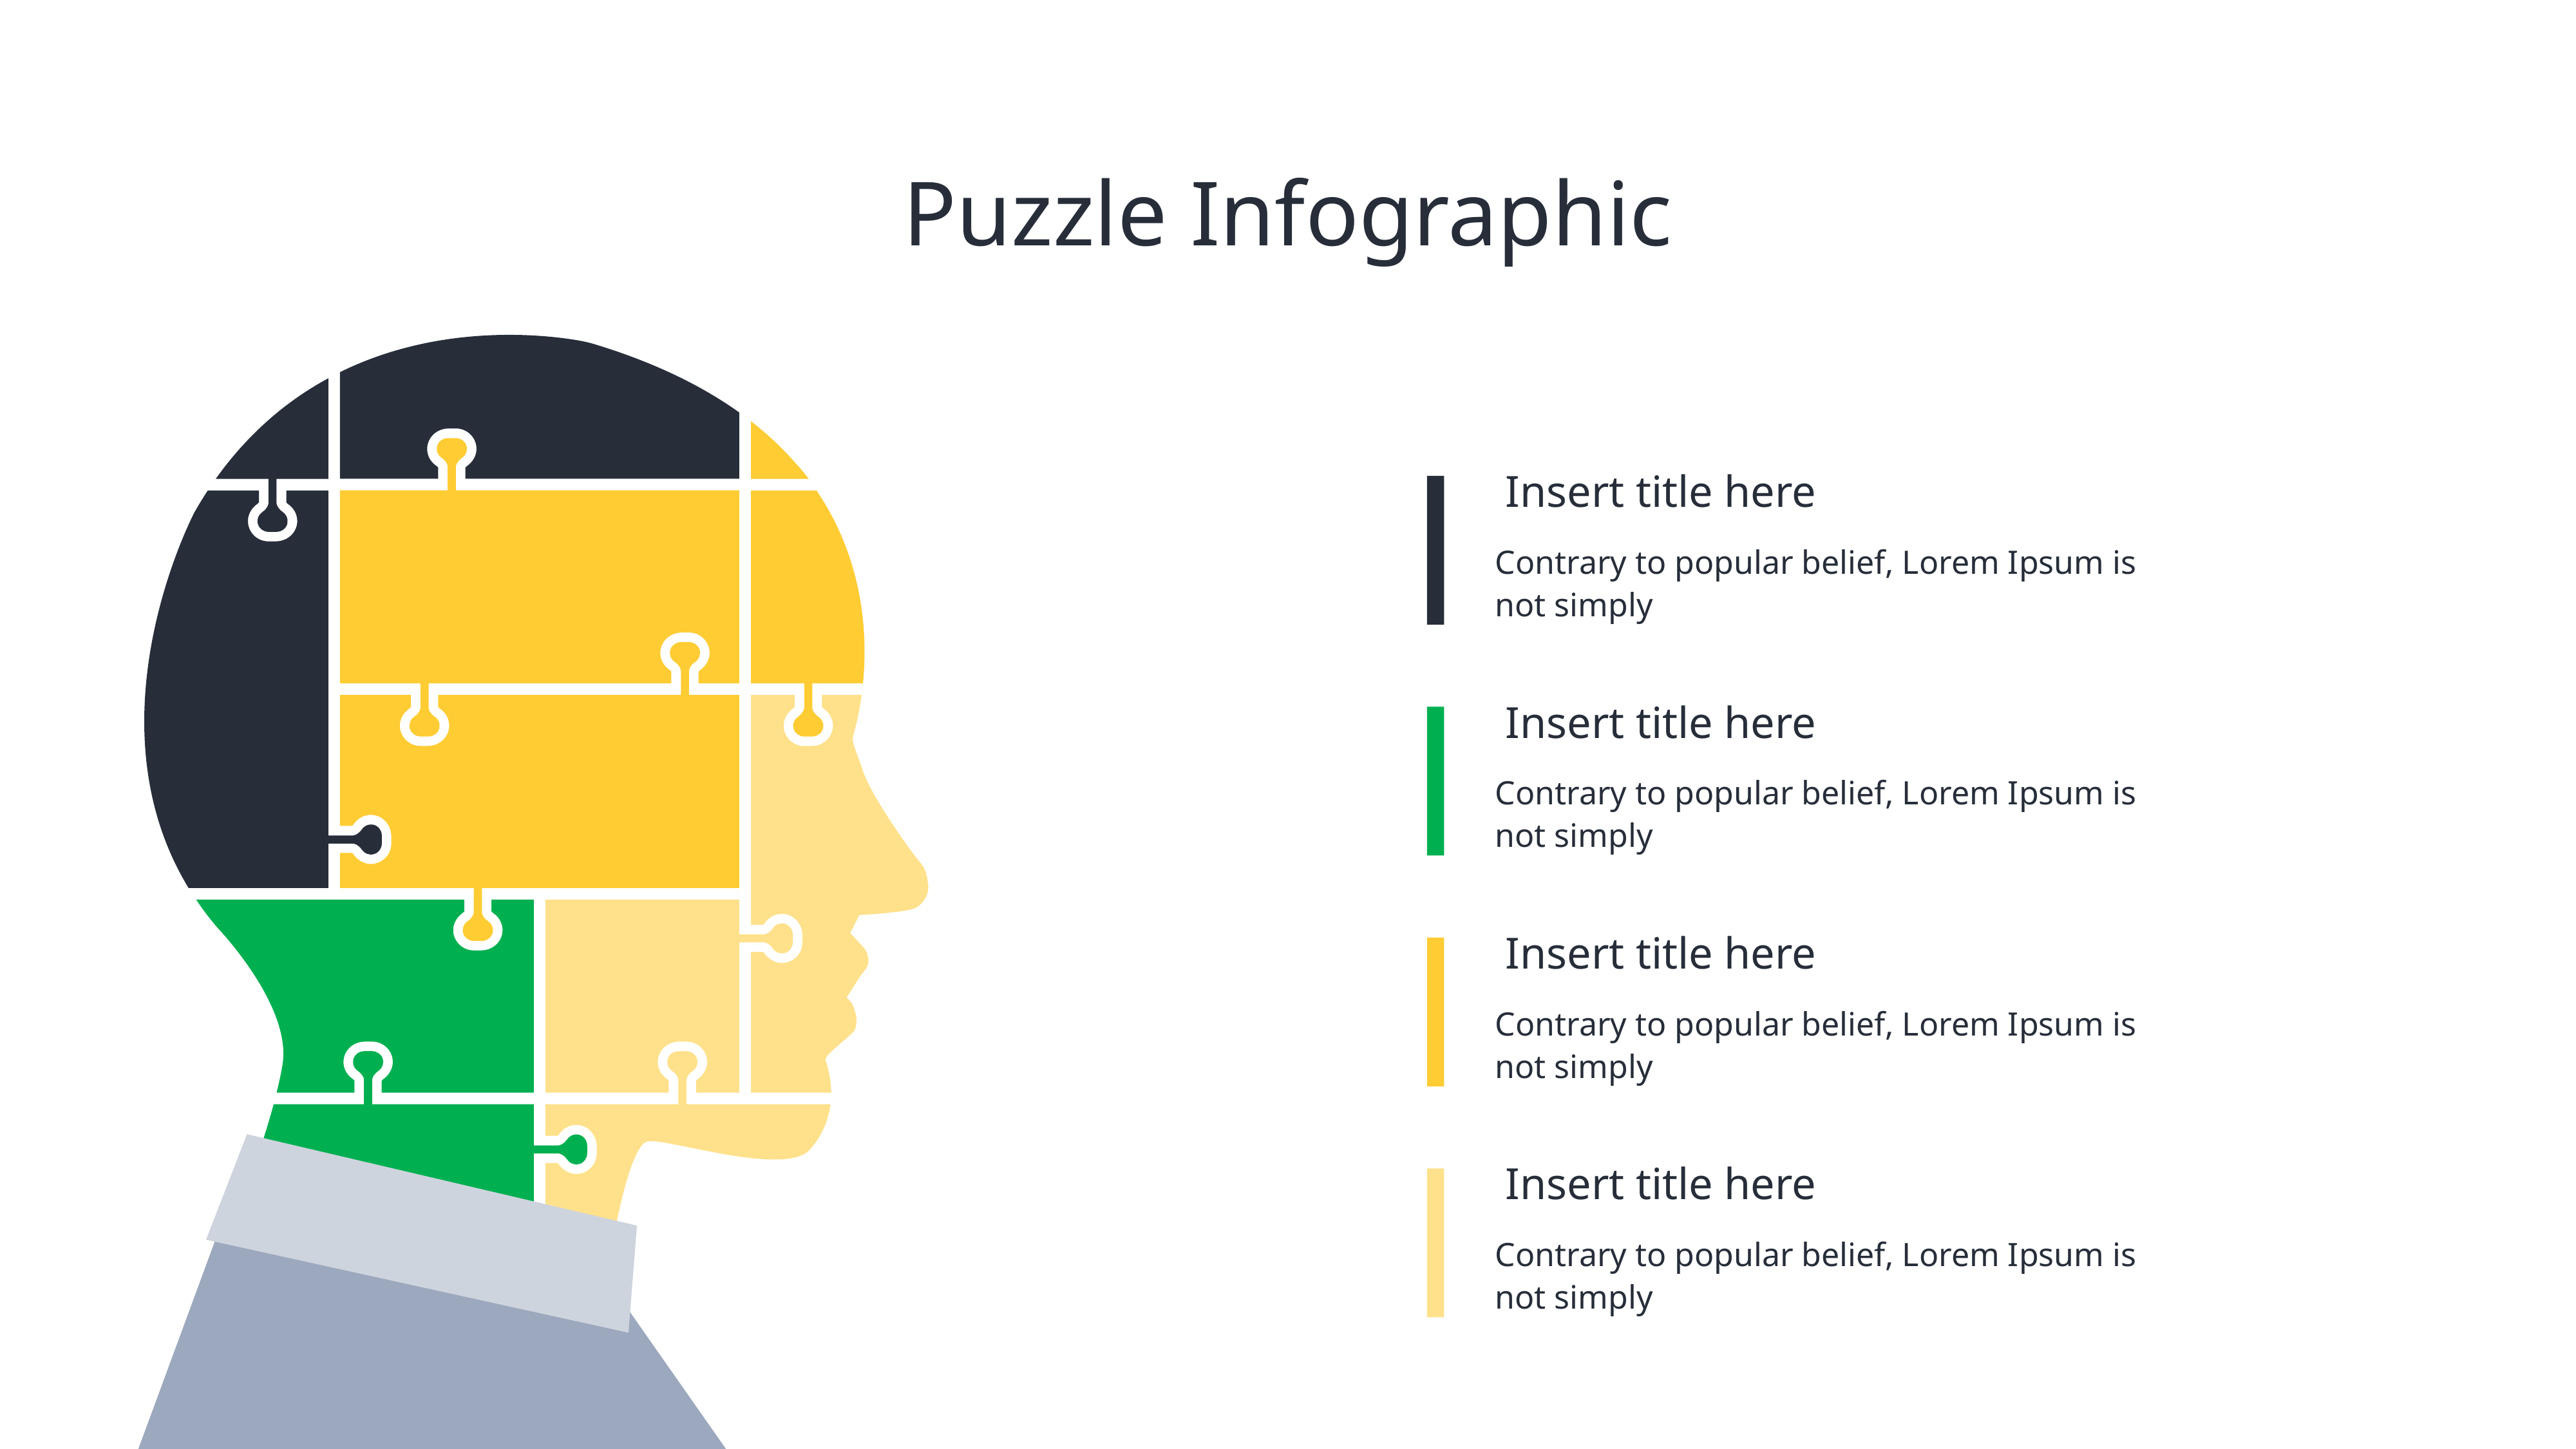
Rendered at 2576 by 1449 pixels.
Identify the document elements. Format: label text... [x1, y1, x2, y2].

text_box Contrary to popular belief, Lorem Ipsum is not simply [1485, 764, 2188, 858]
text_box [1426, 937, 1444, 1087]
text_box Insert title here [1496, 921, 1826, 983]
text_box Contrary to popular belief, Lorem Ipsum is not simply [1485, 1226, 2188, 1320]
text_box Contrary to popular belief, Lorem Ipsum is not simply [1485, 533, 2188, 628]
text_box Insert title here [1496, 690, 1826, 752]
text_box [1426, 1168, 1444, 1318]
title Puzzle Infographic [177, 77, 2399, 357]
text_box Insert title here [1496, 459, 1826, 521]
text_box [1426, 475, 1444, 625]
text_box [86, 328, 929, 1449]
text_box [1426, 706, 1444, 856]
text_box Contrary to popular belief, Lorem Ipsum is not simply [1485, 994, 2188, 1090]
text_box Insert title here [1496, 1151, 1826, 1213]
